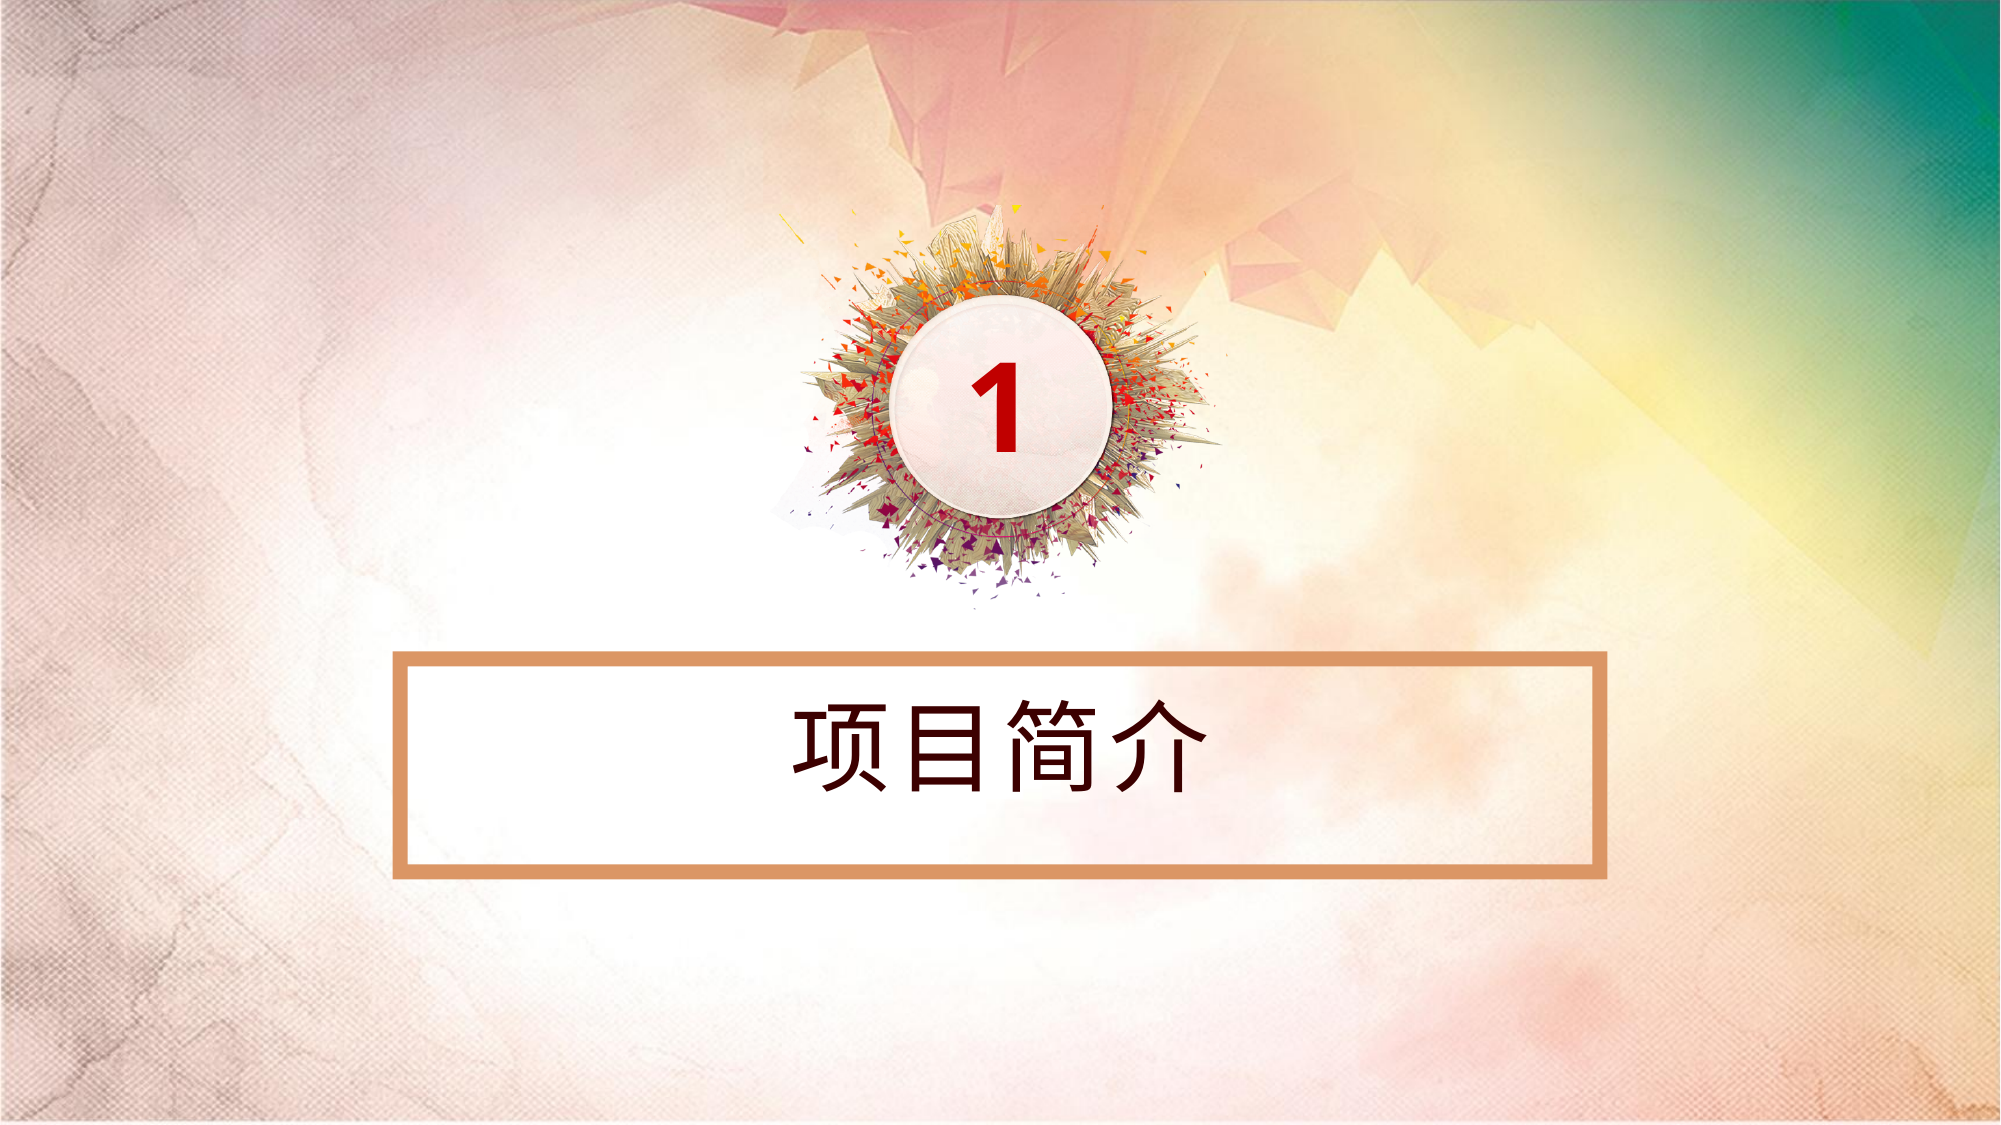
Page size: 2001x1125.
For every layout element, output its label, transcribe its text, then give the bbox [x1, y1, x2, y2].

text_box 项目简介 [775, 677, 1225, 812]
text_box [392, 650, 1608, 880]
text_box 1 [949, 319, 1051, 485]
picture [0, 0, 2001, 1125]
